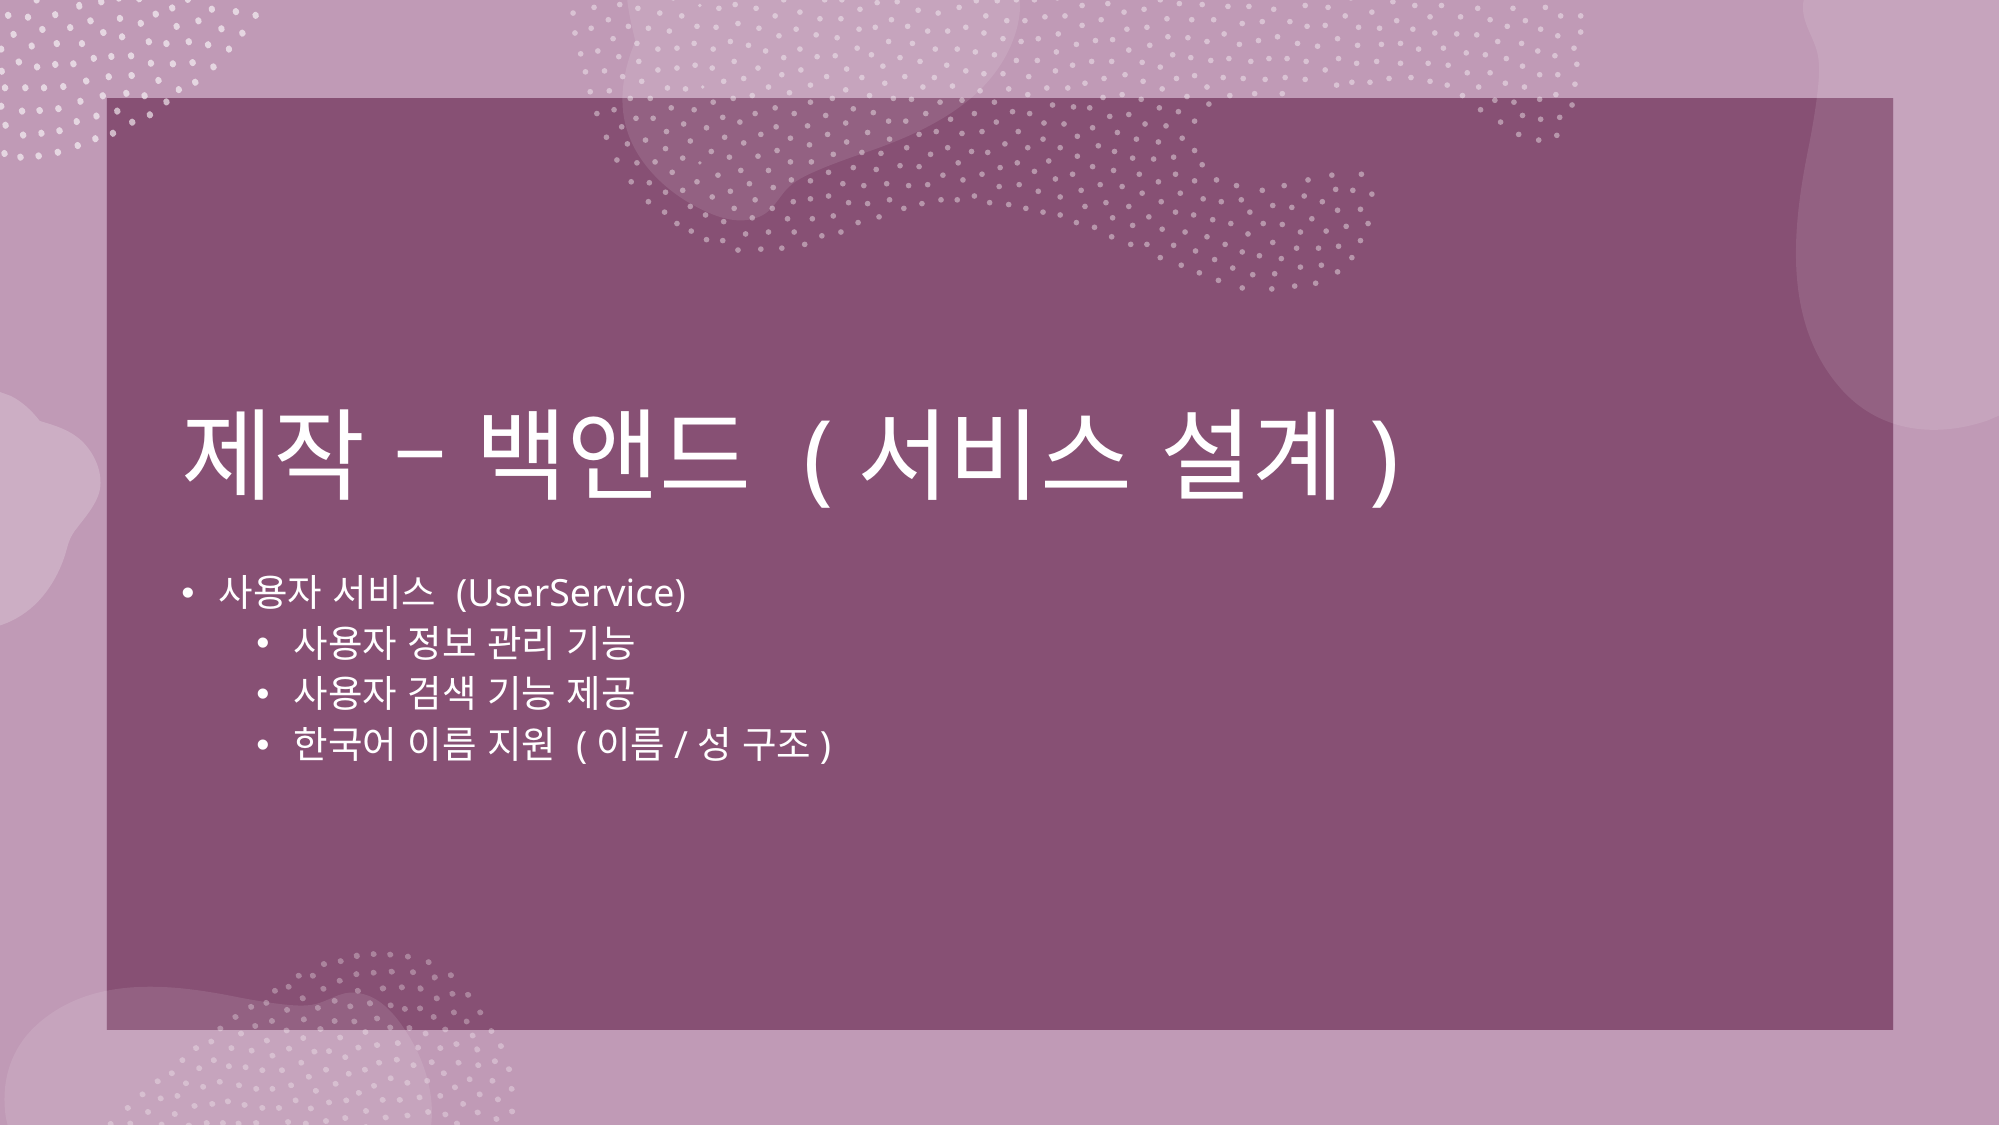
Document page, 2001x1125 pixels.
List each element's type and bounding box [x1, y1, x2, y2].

text_box [0, 0, 2000, 1125]
